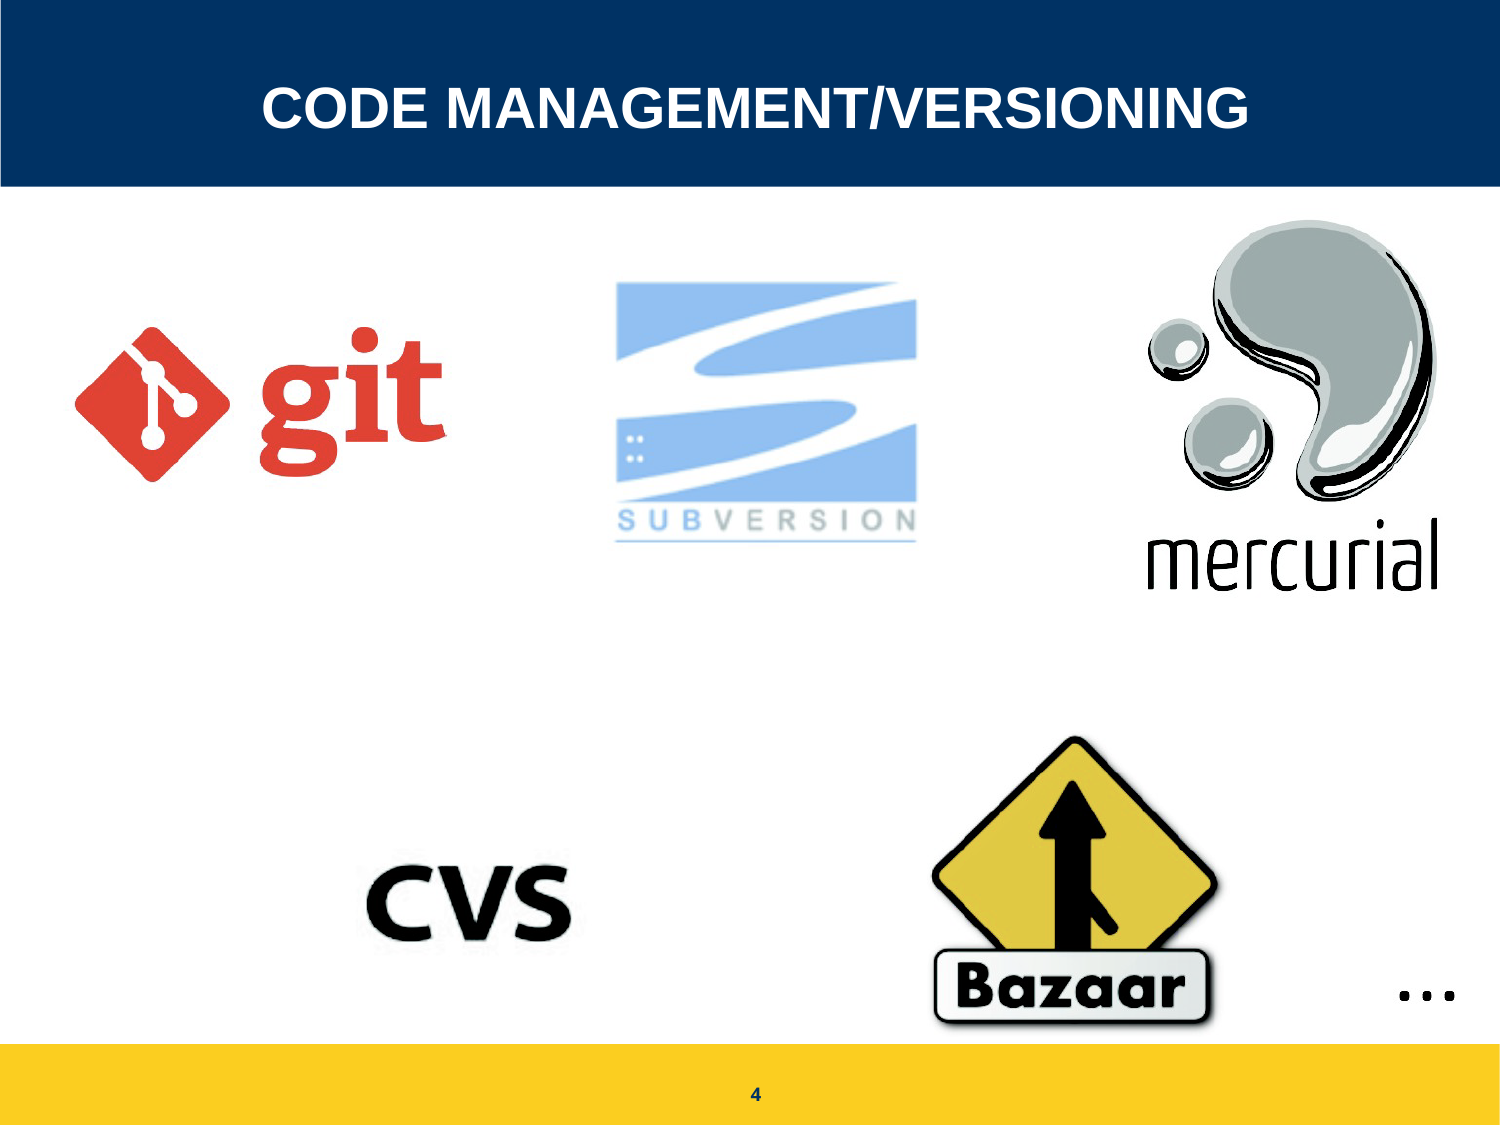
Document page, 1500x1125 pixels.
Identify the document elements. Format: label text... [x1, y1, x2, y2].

slide_number 4 [599, 1074, 913, 1125]
picture [0, 192, 1500, 1044]
title Code Management/Versioning [74, 23, 1438, 187]
